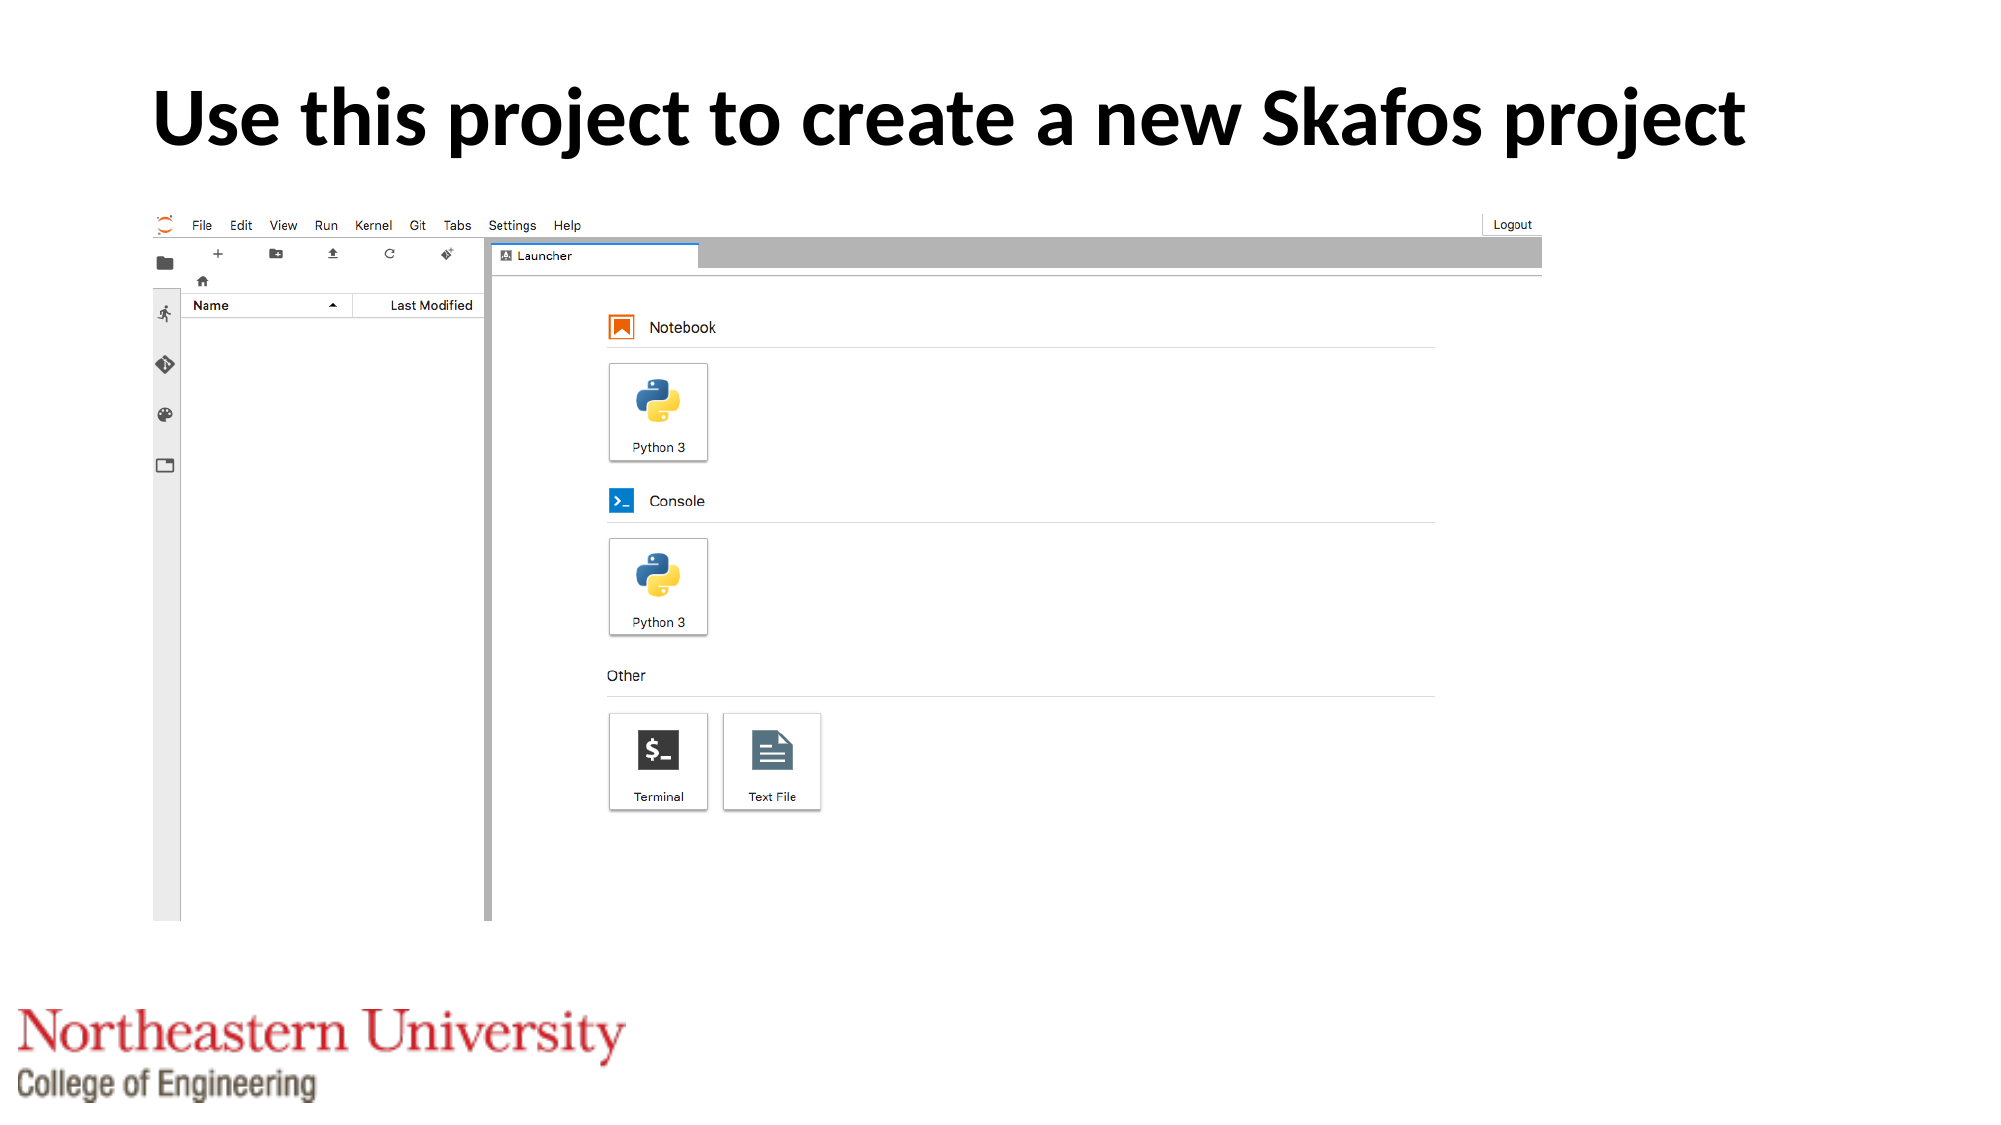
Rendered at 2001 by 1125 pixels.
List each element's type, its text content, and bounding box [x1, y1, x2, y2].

picture [18, 1009, 626, 1103]
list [153, 214, 1542, 921]
title Use this project to create a new Skafos project [137, 59, 1863, 278]
